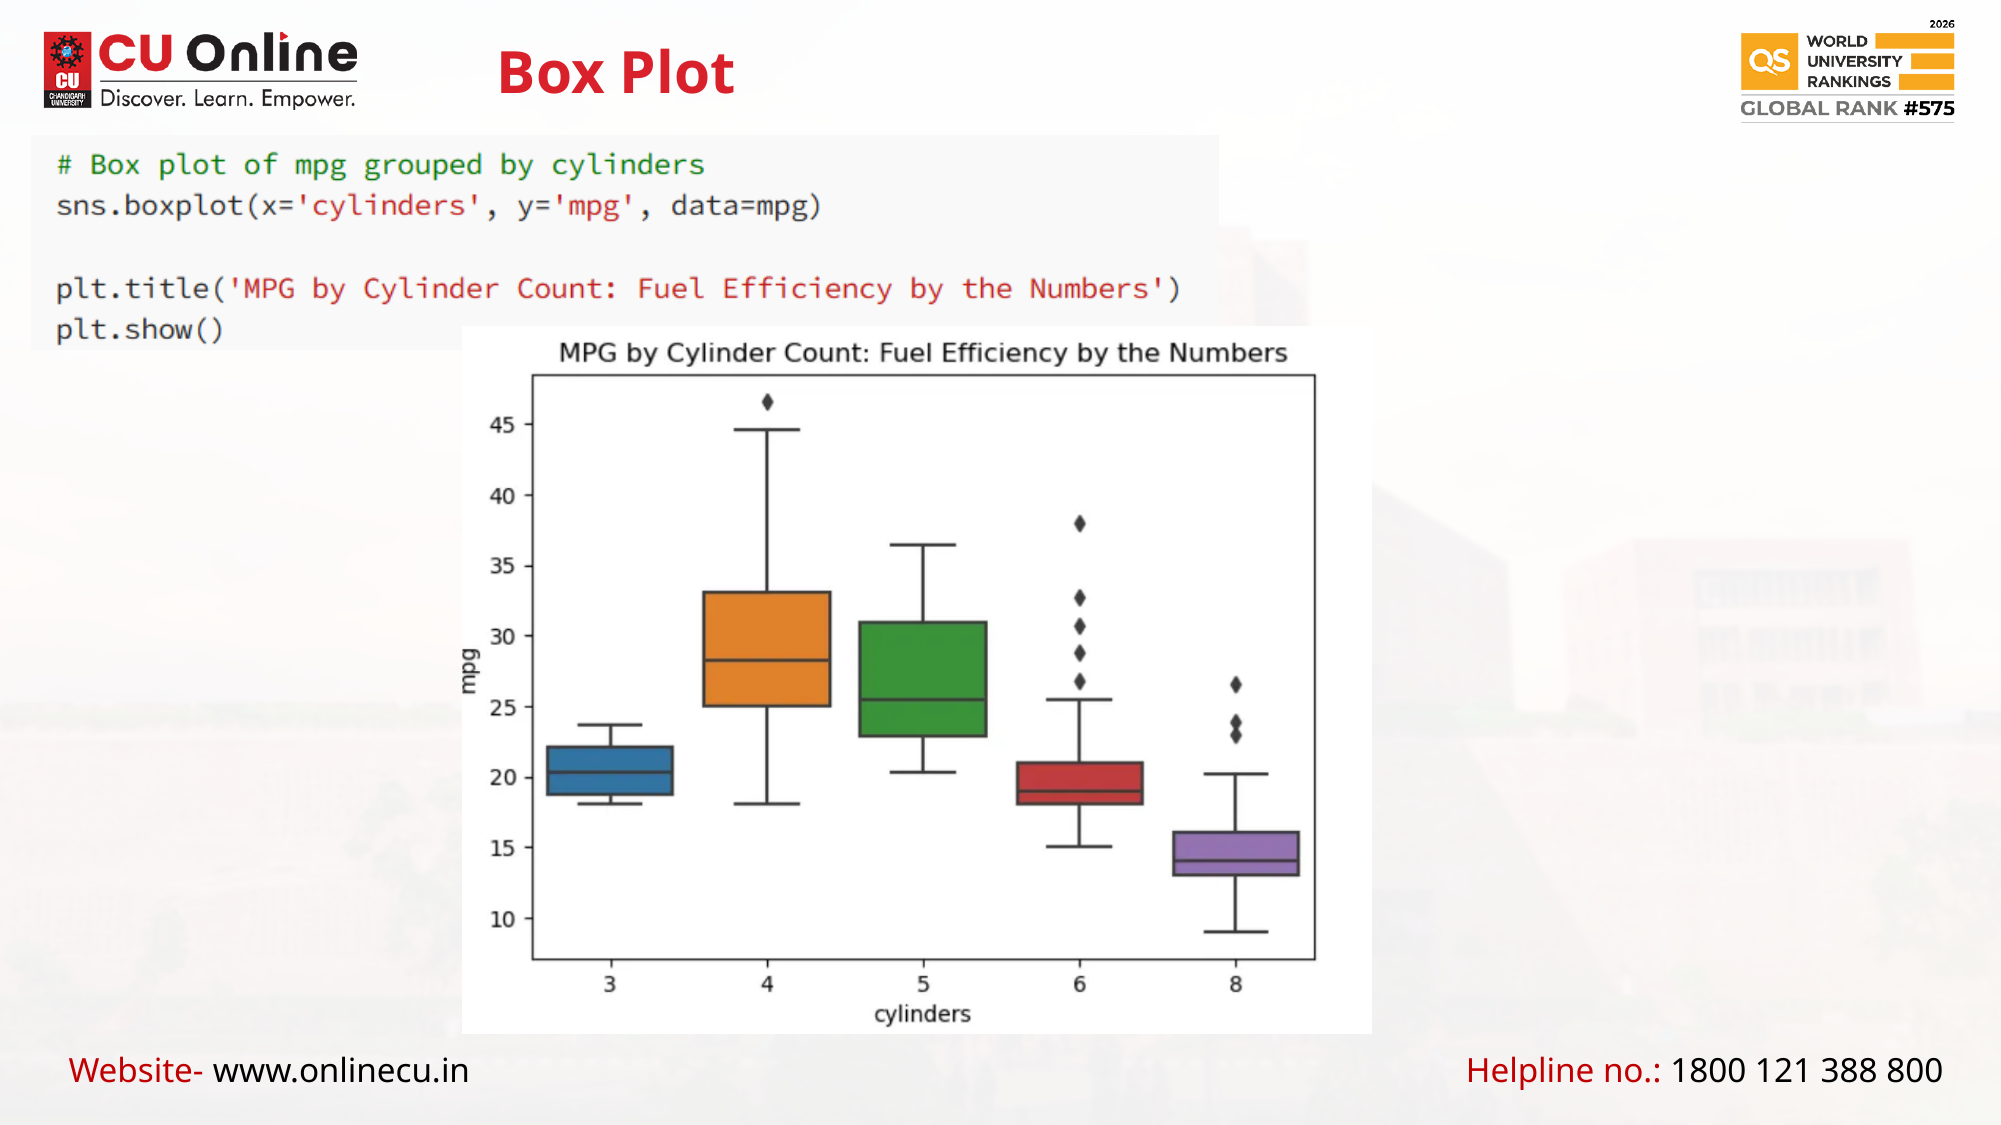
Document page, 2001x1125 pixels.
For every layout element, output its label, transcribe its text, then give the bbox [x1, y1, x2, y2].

picture [31, 134, 1373, 1035]
picture [1673, 20, 2001, 123]
text_box Box Plot [482, 35, 1797, 149]
picture [43, 14, 429, 117]
